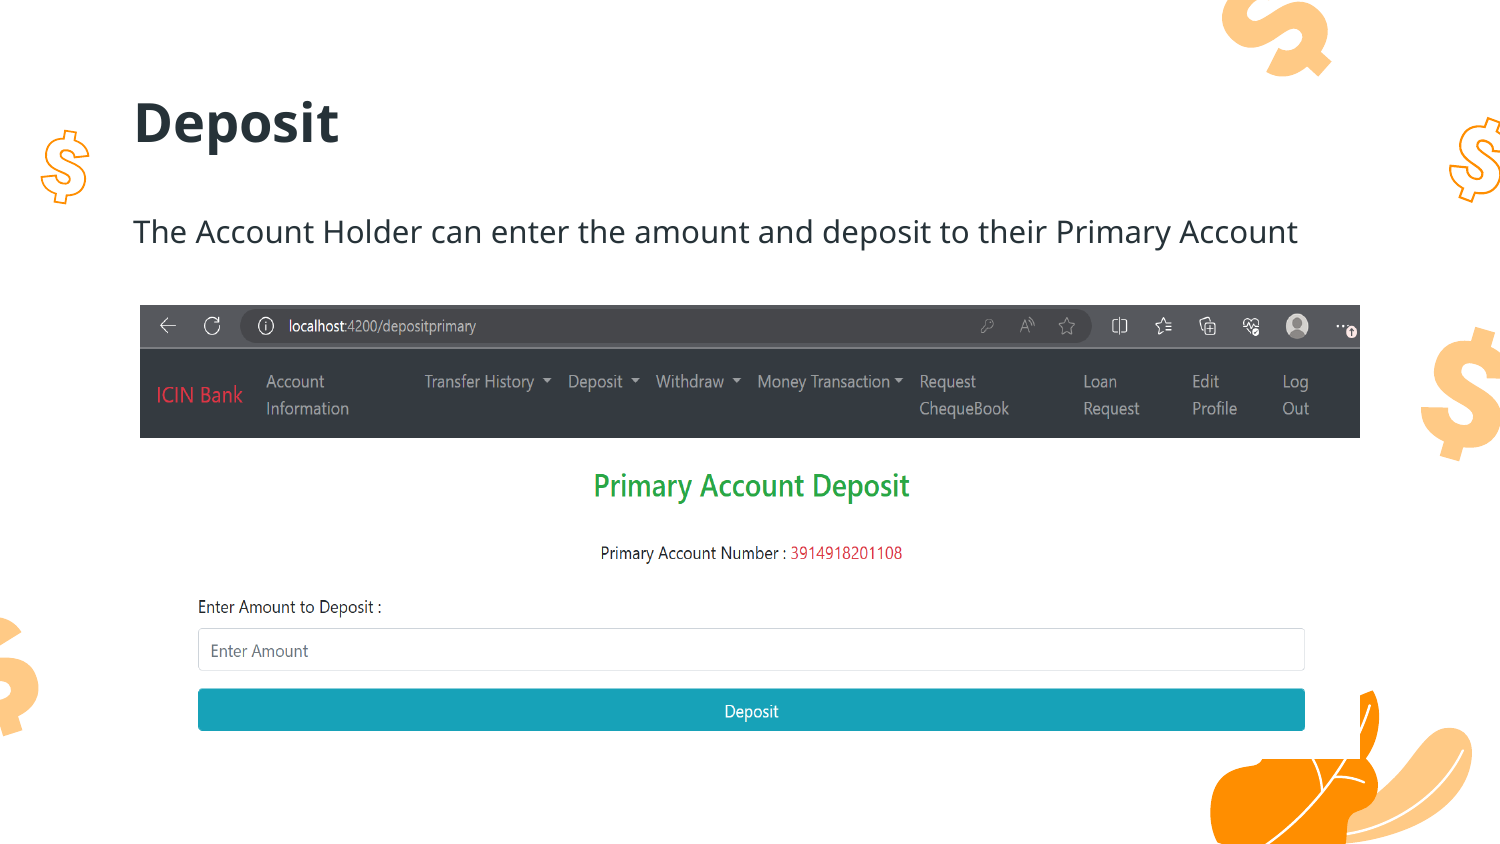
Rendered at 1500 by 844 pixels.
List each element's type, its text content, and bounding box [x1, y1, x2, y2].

title Deposit [118, 72, 1382, 167]
list The Account Holder can enter the amount and deposit to their Primary Account [118, 197, 1382, 756]
picture [139, 305, 1361, 759]
